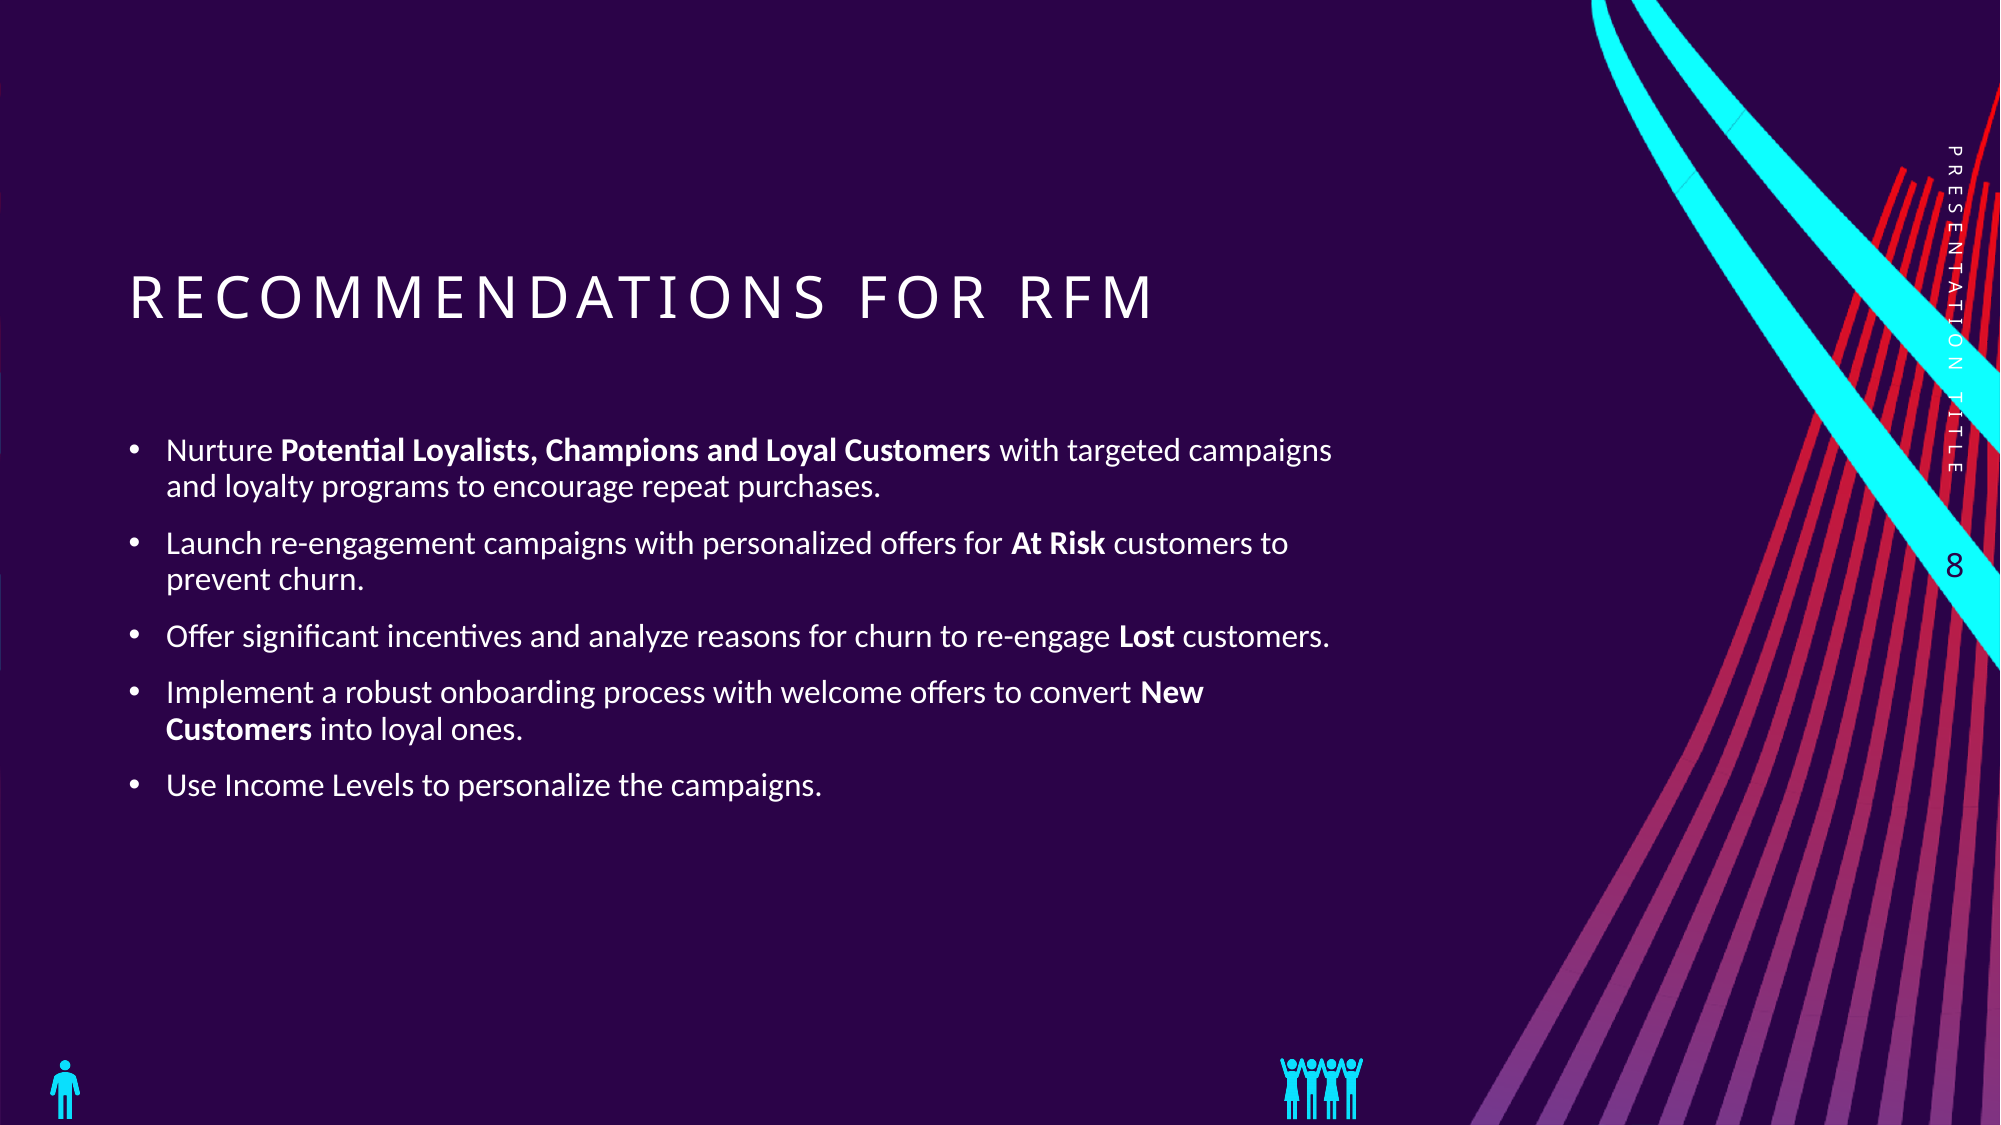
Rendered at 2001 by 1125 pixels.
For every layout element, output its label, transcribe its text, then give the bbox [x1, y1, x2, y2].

picture [0, 0, 2000, 1125]
slide_number 8 [1889, 519, 1980, 615]
footer PRESENTATION TITLE [1926, 33, 1987, 489]
list Nurture Potential Loyalists, Champions and Loyal Customers with targeted campaigns and loyalty programs to encourage repeat purchases. Launch re-engagement campaigns with personalized offers for At Risk customers to prevent churn. Offer significant incentives and analyze reasons for churn to re-engage Lost customers. Implement a robust onboarding process with welcome offers to convert New Customers into loyal ones. Use Income Levels to personalize the campaigns. [113, 425, 1370, 843]
title Recommendations for RFM [113, 261, 1250, 374]
